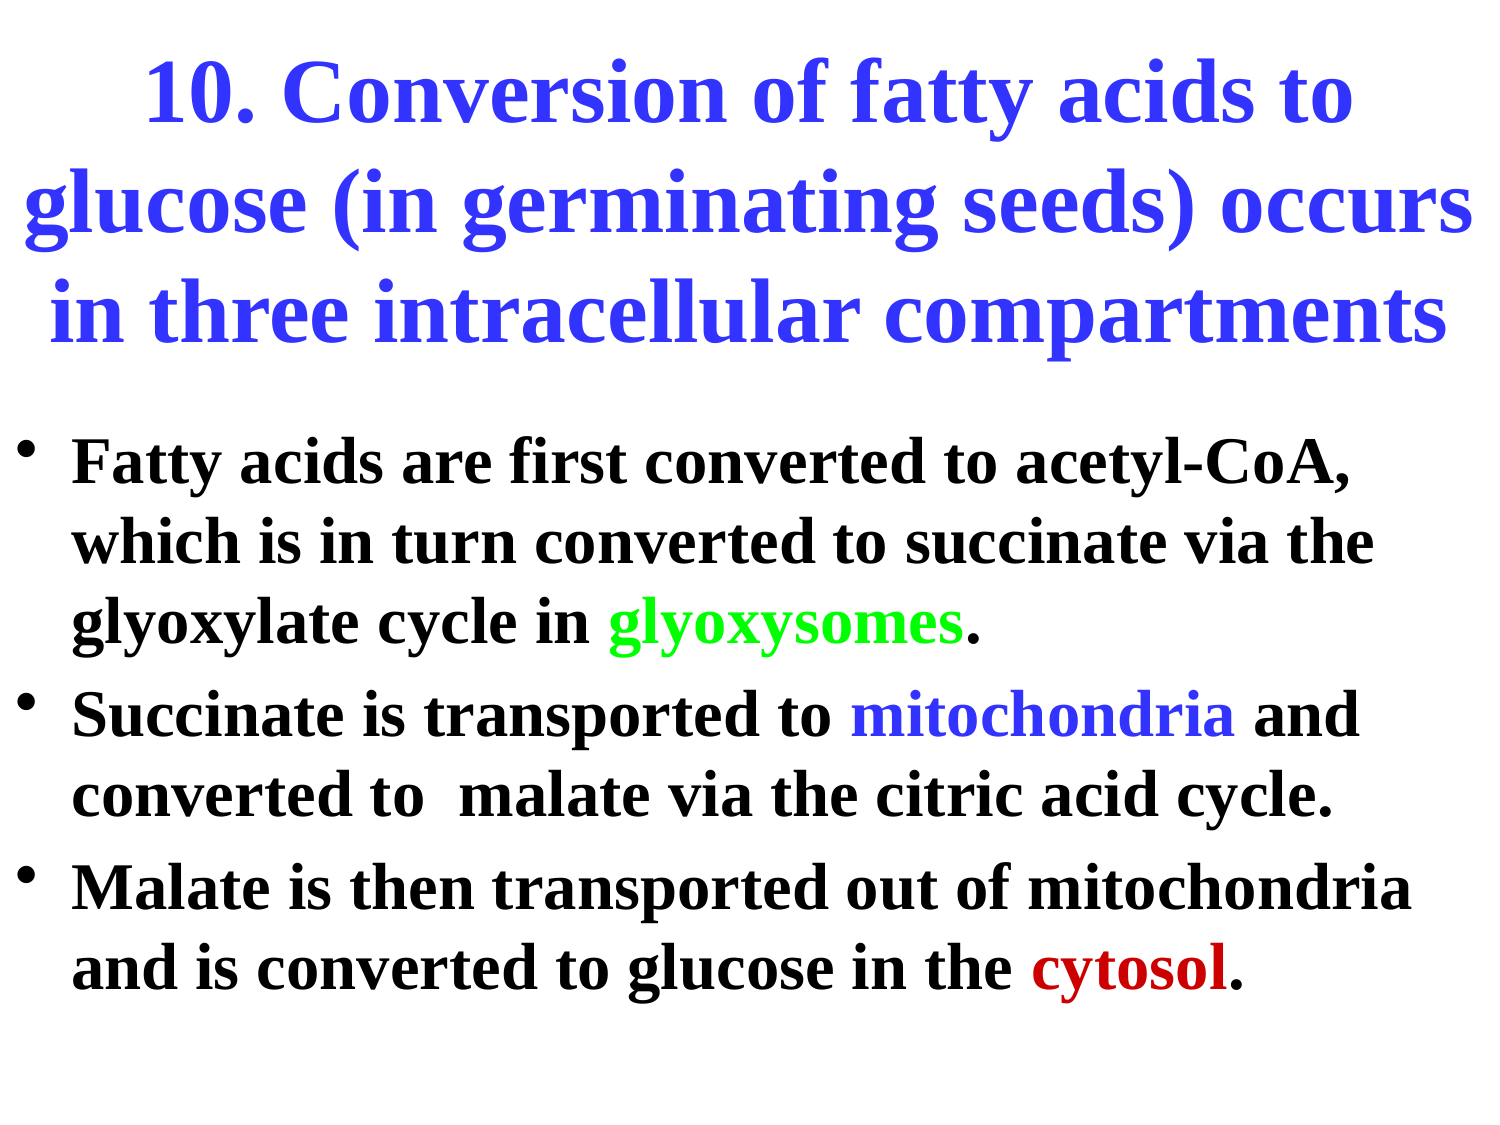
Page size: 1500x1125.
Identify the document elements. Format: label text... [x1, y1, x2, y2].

title 10. Conversion of fatty acids to glucose (in germinating seeds) occurs in three intracellular compartments [0, 101, 1500, 290]
list Fatty acids are first converted to acetyl-CoA, which is in turn converted to succinate via the glyoxylate cycle in glyoxysomes. Succinate is transported to mitochondria and converted to malate via the citric acid cycle. Malate is then transported out of mitochondria and is converted to glucose in the cytosol. [0, 408, 1463, 1085]
